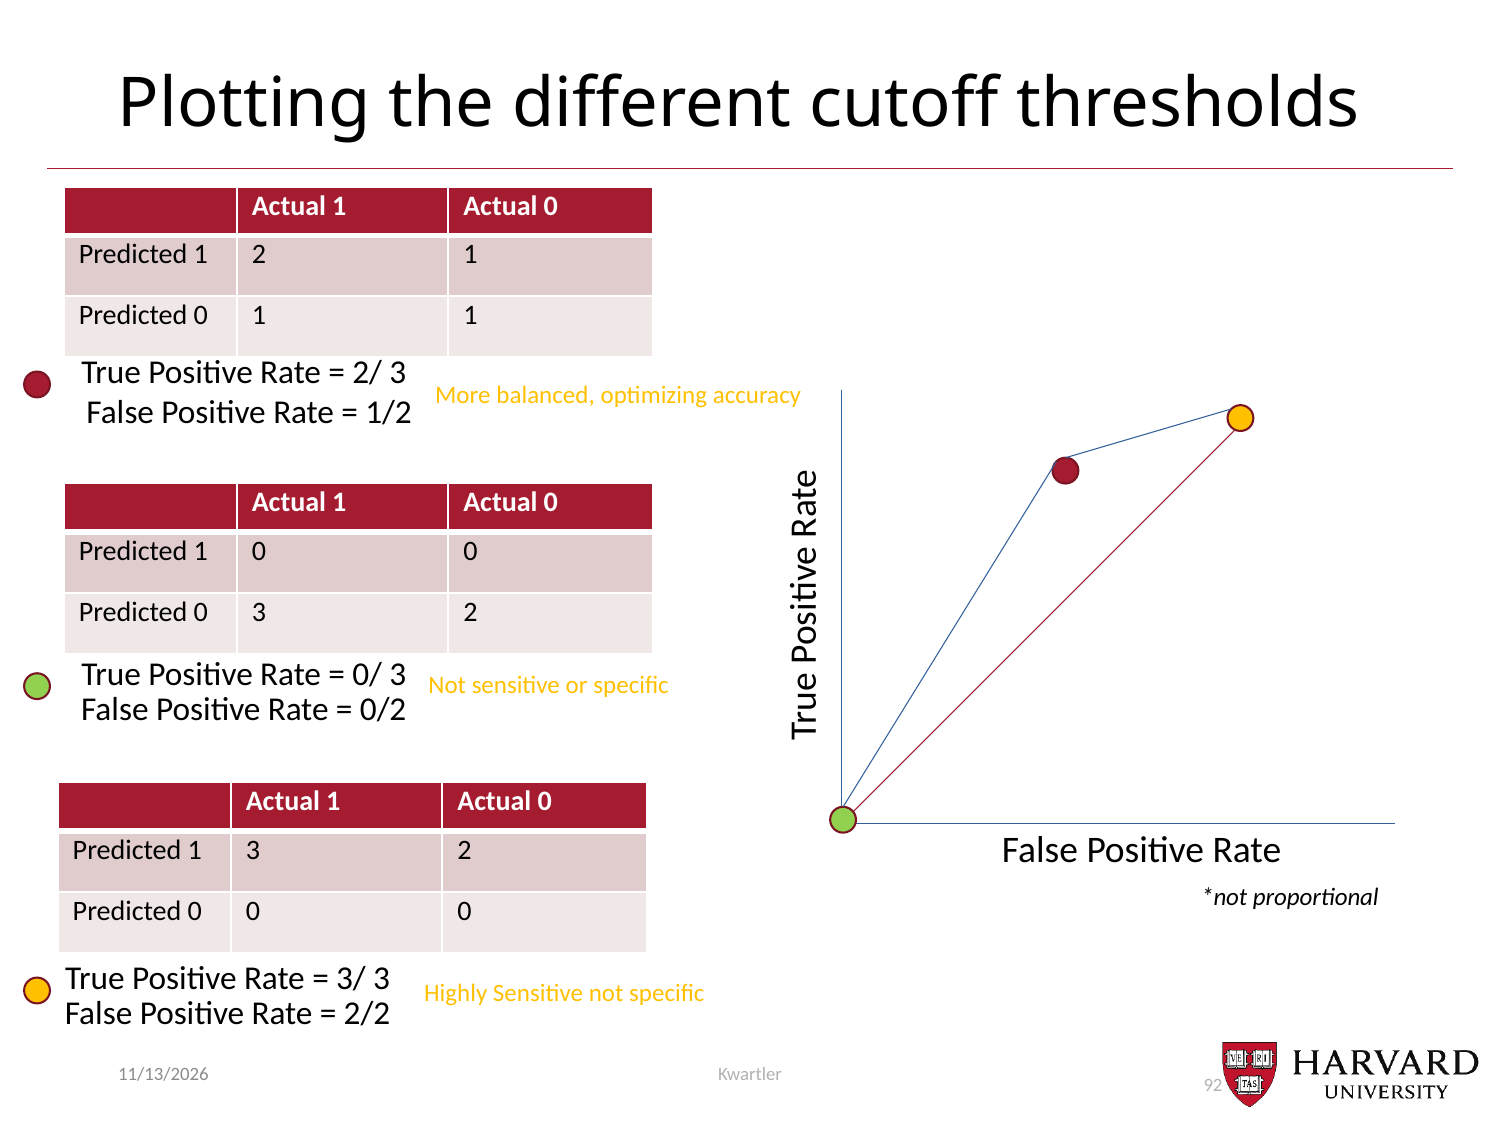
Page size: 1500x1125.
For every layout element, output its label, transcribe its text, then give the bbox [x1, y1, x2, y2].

table_cell Predicted 1 [59, 834, 230, 891]
text_box False Positive Rate [987, 824, 1297, 877]
text_box [23, 370, 52, 399]
table_cell Predicted 0 [65, 594, 236, 653]
table_cell 2 [238, 238, 447, 295]
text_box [838, 389, 1395, 824]
text_box False Positive Rate = 1/2 [71, 382, 427, 438]
table_header Actual 1 [238, 484, 447, 529]
text_box True Positive Rate = 2/ 3 [66, 358, 422, 398]
table_header [65, 484, 236, 529]
table_cell 0 [232, 893, 441, 952]
table_cell 0 [449, 535, 652, 592]
picture [1200, 1024, 1500, 1125]
table_cell Predicted 0 [65, 297, 236, 356]
text_box Not sensitive or specific [413, 661, 685, 706]
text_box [843, 461, 1057, 807]
table_cell 1 [238, 297, 447, 356]
footer Kwartler [496, 1042, 1004, 1103]
text_box [23, 672, 52, 701]
slide_number 92 [1188, 1042, 1330, 1103]
text_box More balanced, optimizing accuracy [420, 370, 817, 416]
table_cell Predicted 1 [65, 535, 236, 592]
table_cell 0 [238, 535, 447, 592]
table_cell 1 [449, 238, 652, 295]
table_header Actual 1 [232, 783, 441, 828]
table_header Actual 1 [238, 188, 447, 233]
table_cell 3 [238, 594, 447, 653]
text_box True Positive Rate [770, 454, 831, 755]
table_cell 0 [443, 893, 646, 952]
table_header Actual 0 [449, 484, 652, 529]
table_header Actual 0 [443, 783, 646, 828]
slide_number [103, 1042, 441, 1103]
table_cell 3 [232, 834, 441, 891]
table_header [59, 783, 230, 828]
text_box Highly Sensitive not specific [409, 968, 721, 1014]
table_cell 1 [449, 297, 652, 356]
table_cell Predicted 0 [59, 893, 230, 948]
text_box True Positive Rate = 3/ 3 [50, 948, 406, 983]
text_box False Positive Rate = 2/2 [50, 983, 406, 1039]
text_box [829, 806, 857, 834]
title Plotting the different cutoff thresholds [103, 59, 1397, 157]
table_cell 2 [443, 834, 646, 891]
text_box [23, 976, 52, 1005]
table_header [65, 188, 236, 233]
text_box False Positive Rate = 0/2 [66, 679, 422, 734]
text_box True Positive Rate = 0/ 3 [66, 655, 422, 679]
table_cell 2 [449, 594, 652, 653]
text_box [1065, 408, 1232, 458]
table_cell Predicted 1 [65, 238, 236, 295]
table_header Actual 0 [449, 188, 652, 233]
text_box *not proportional [1186, 873, 1394, 918]
